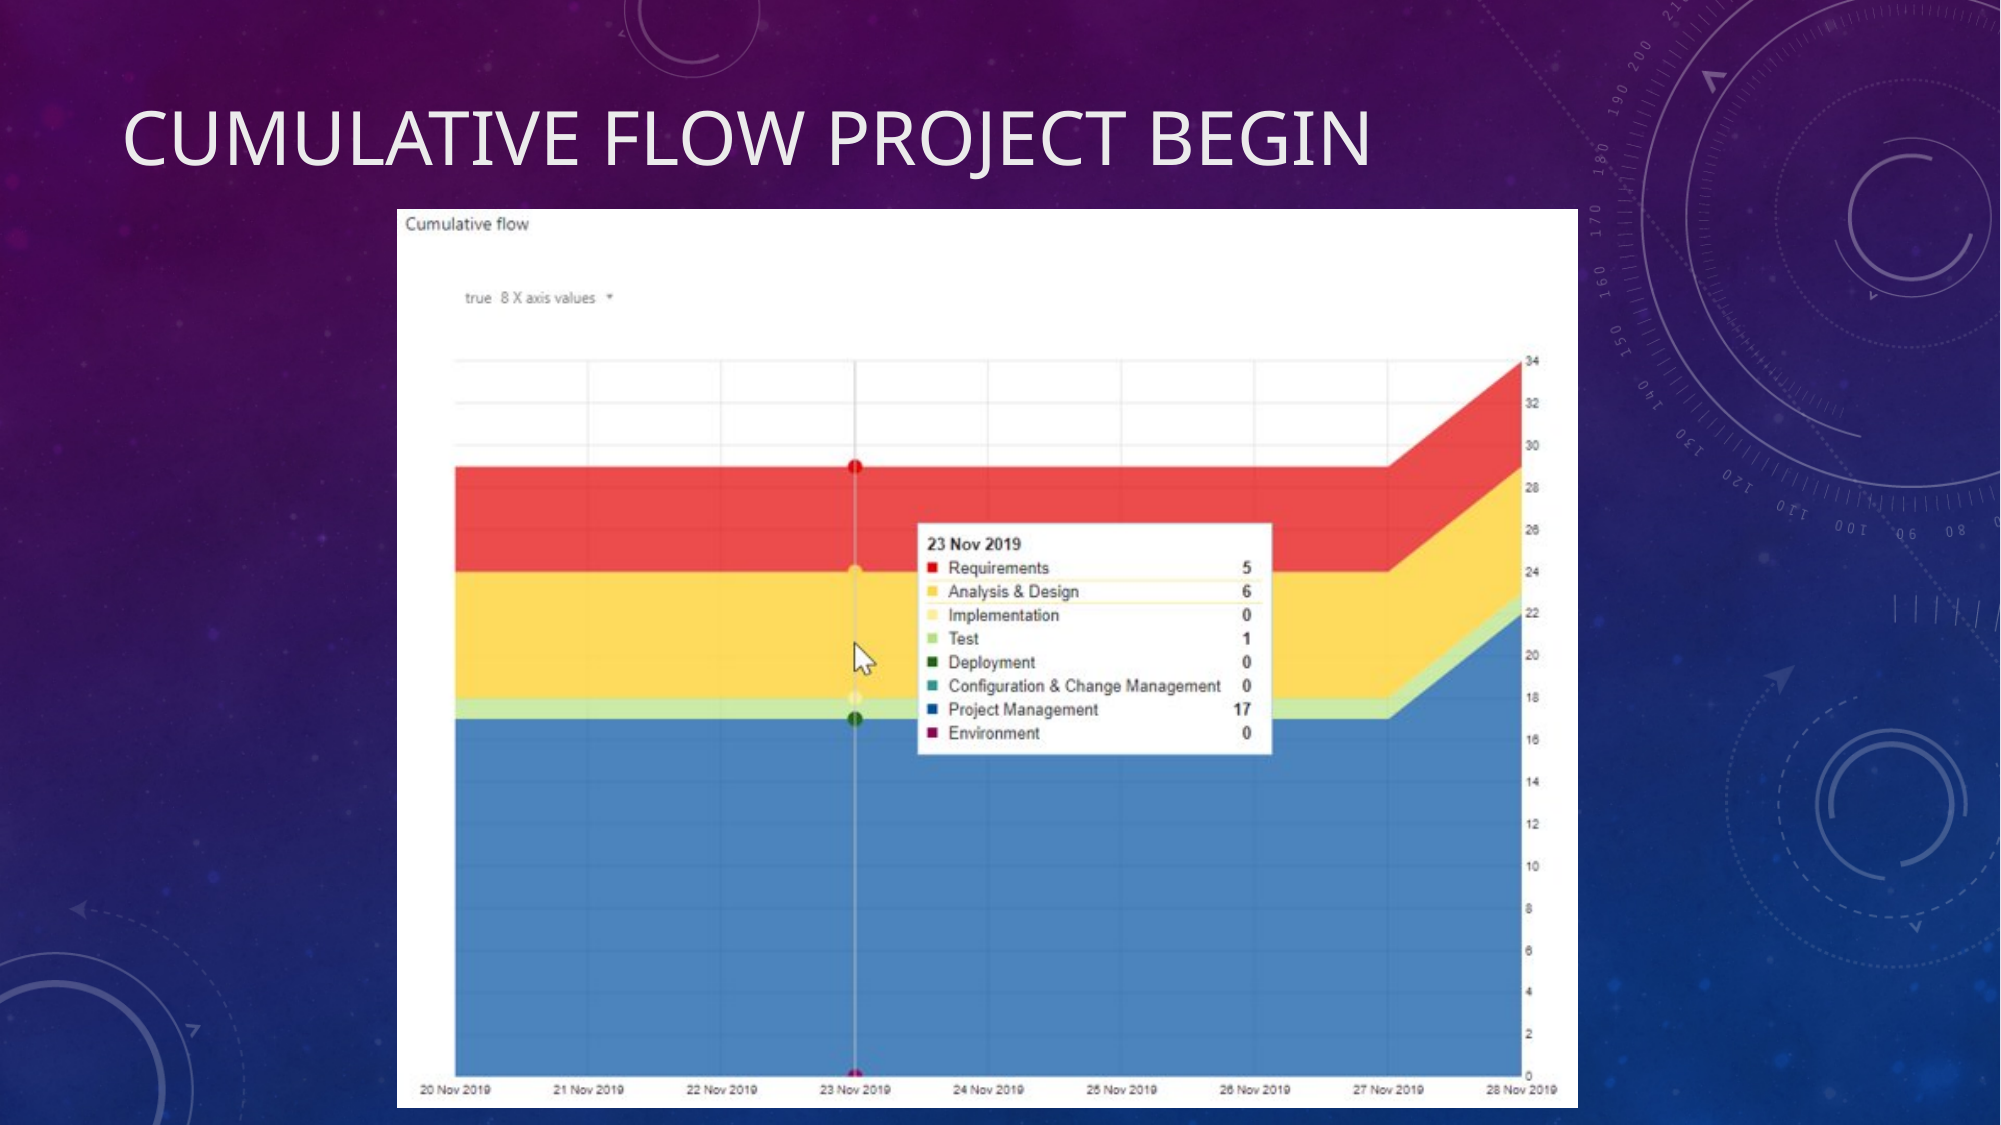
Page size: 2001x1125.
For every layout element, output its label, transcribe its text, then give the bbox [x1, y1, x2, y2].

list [396, 209, 1579, 1109]
title Cumulative flow project begin [106, 16, 1769, 255]
picture [0, 0, 2001, 1125]
